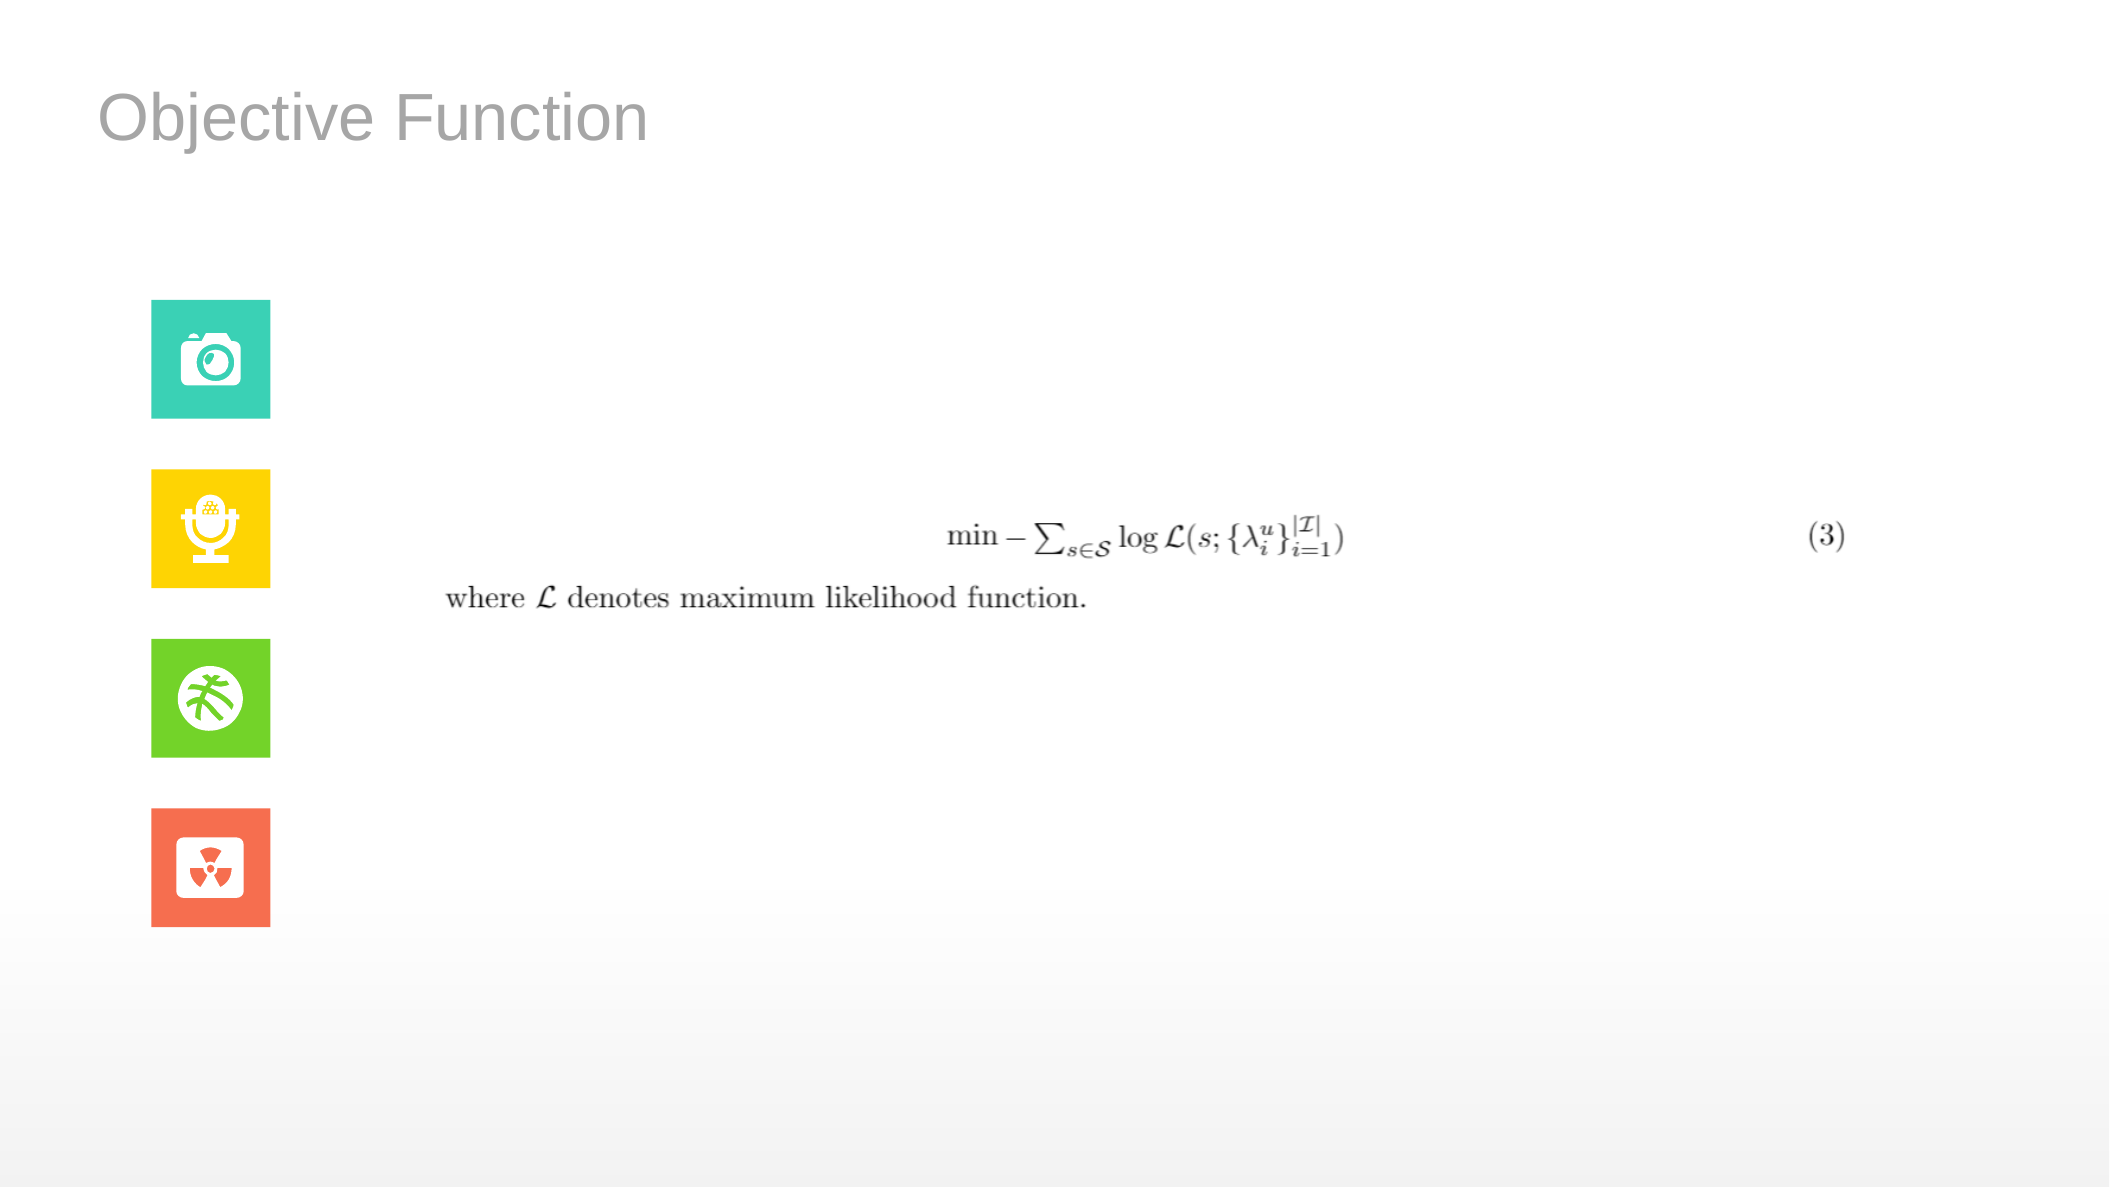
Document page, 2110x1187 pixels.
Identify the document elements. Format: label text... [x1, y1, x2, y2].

picture [371, 502, 1929, 655]
text_box Objective Function [97, 73, 746, 154]
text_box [151, 469, 271, 589]
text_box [151, 638, 271, 758]
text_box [151, 808, 271, 928]
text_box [151, 299, 271, 419]
